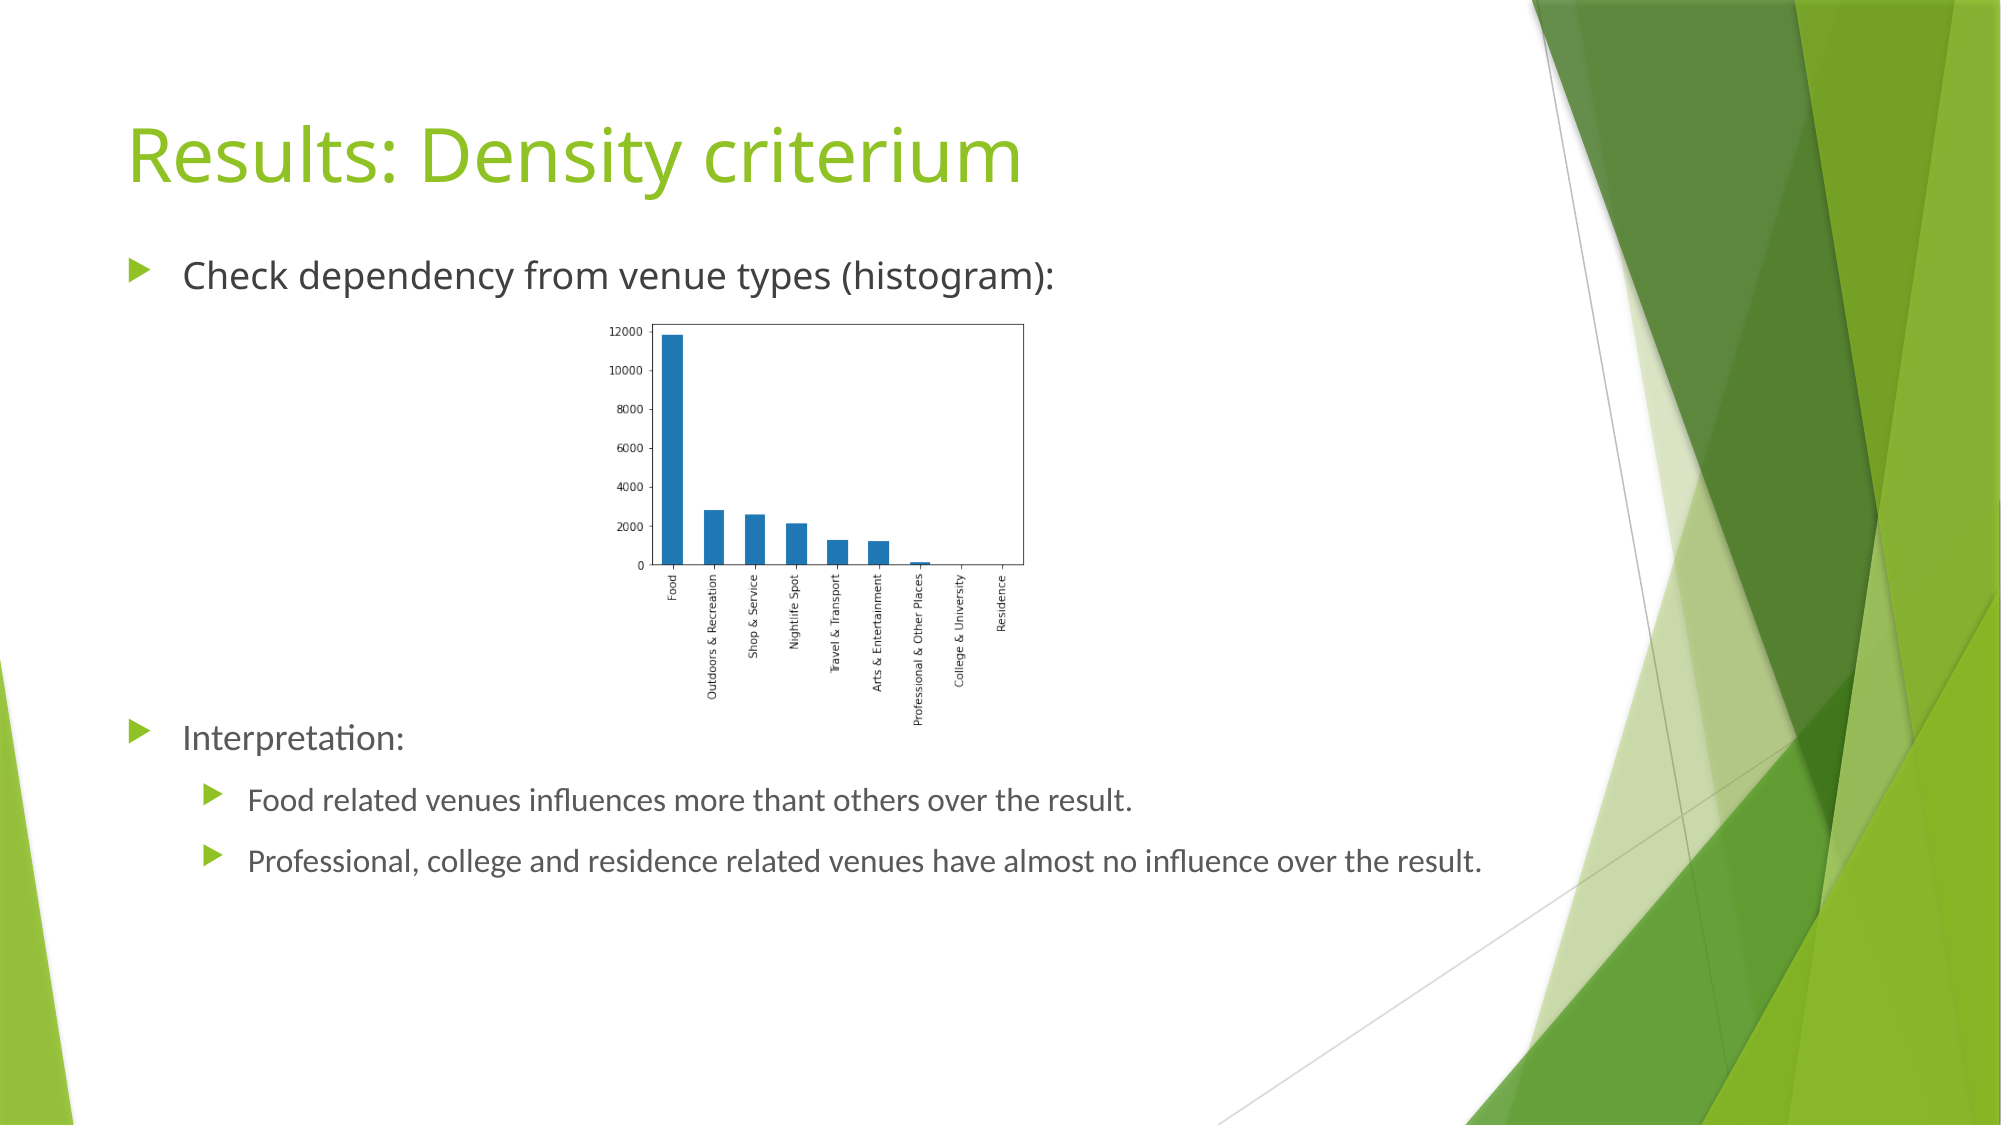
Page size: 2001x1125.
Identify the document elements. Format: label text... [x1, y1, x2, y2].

title Results: Density criterium [111, 99, 1522, 244]
picture [601, 316, 1031, 733]
list Check dependency from venue types (histogram): Interpretation: Food related venues influences more thant others over the result. Professional, college and residence related venues have almost no influence over the result. [111, 244, 1522, 1060]
